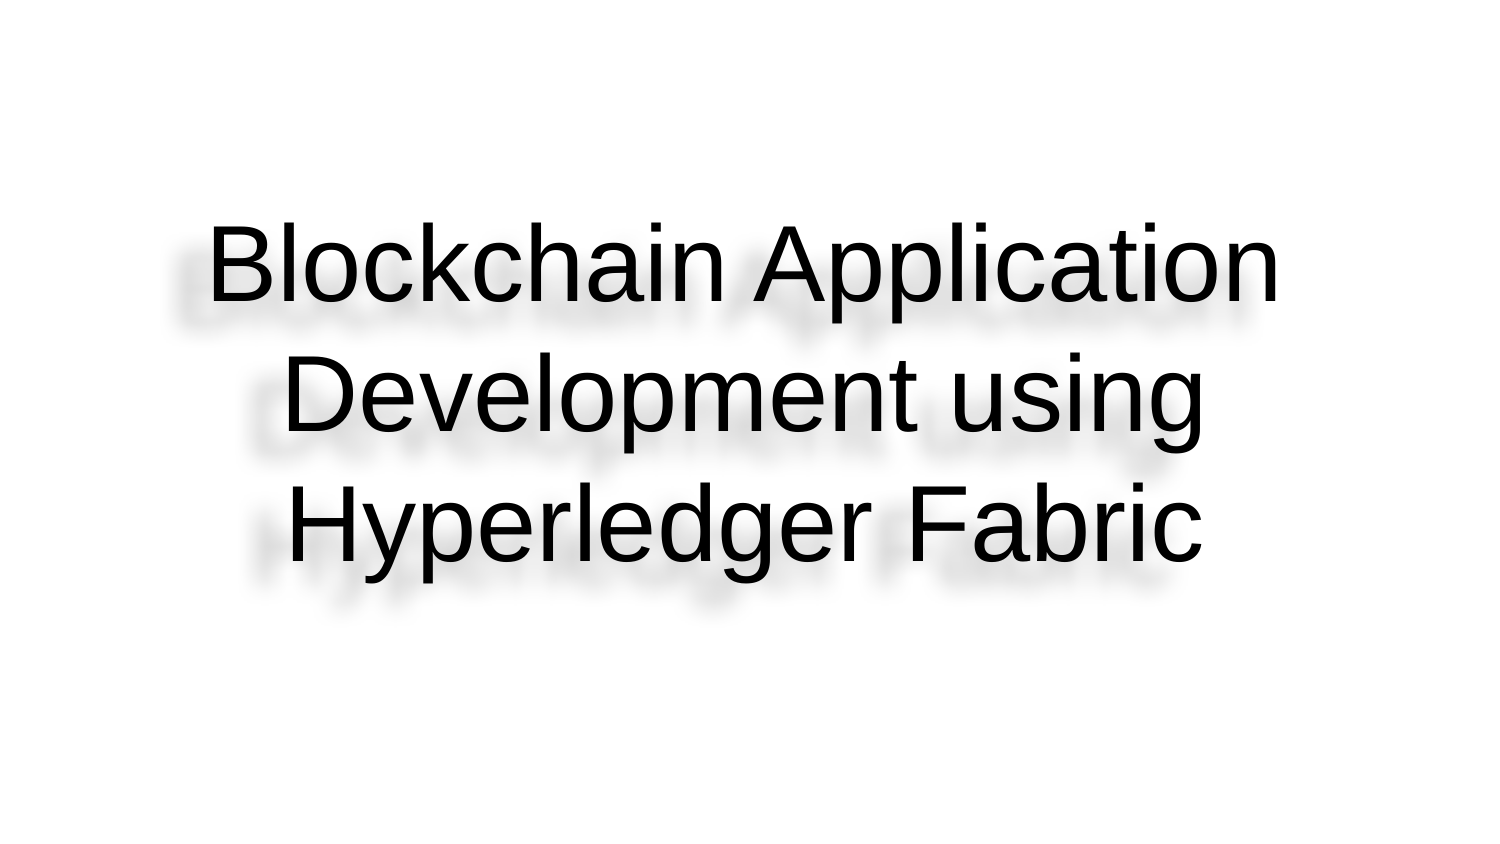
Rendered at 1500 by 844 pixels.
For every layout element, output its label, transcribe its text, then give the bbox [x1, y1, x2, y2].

title Blockchain Application Development using Hyperledger Fabric [45, 261, 1444, 598]
